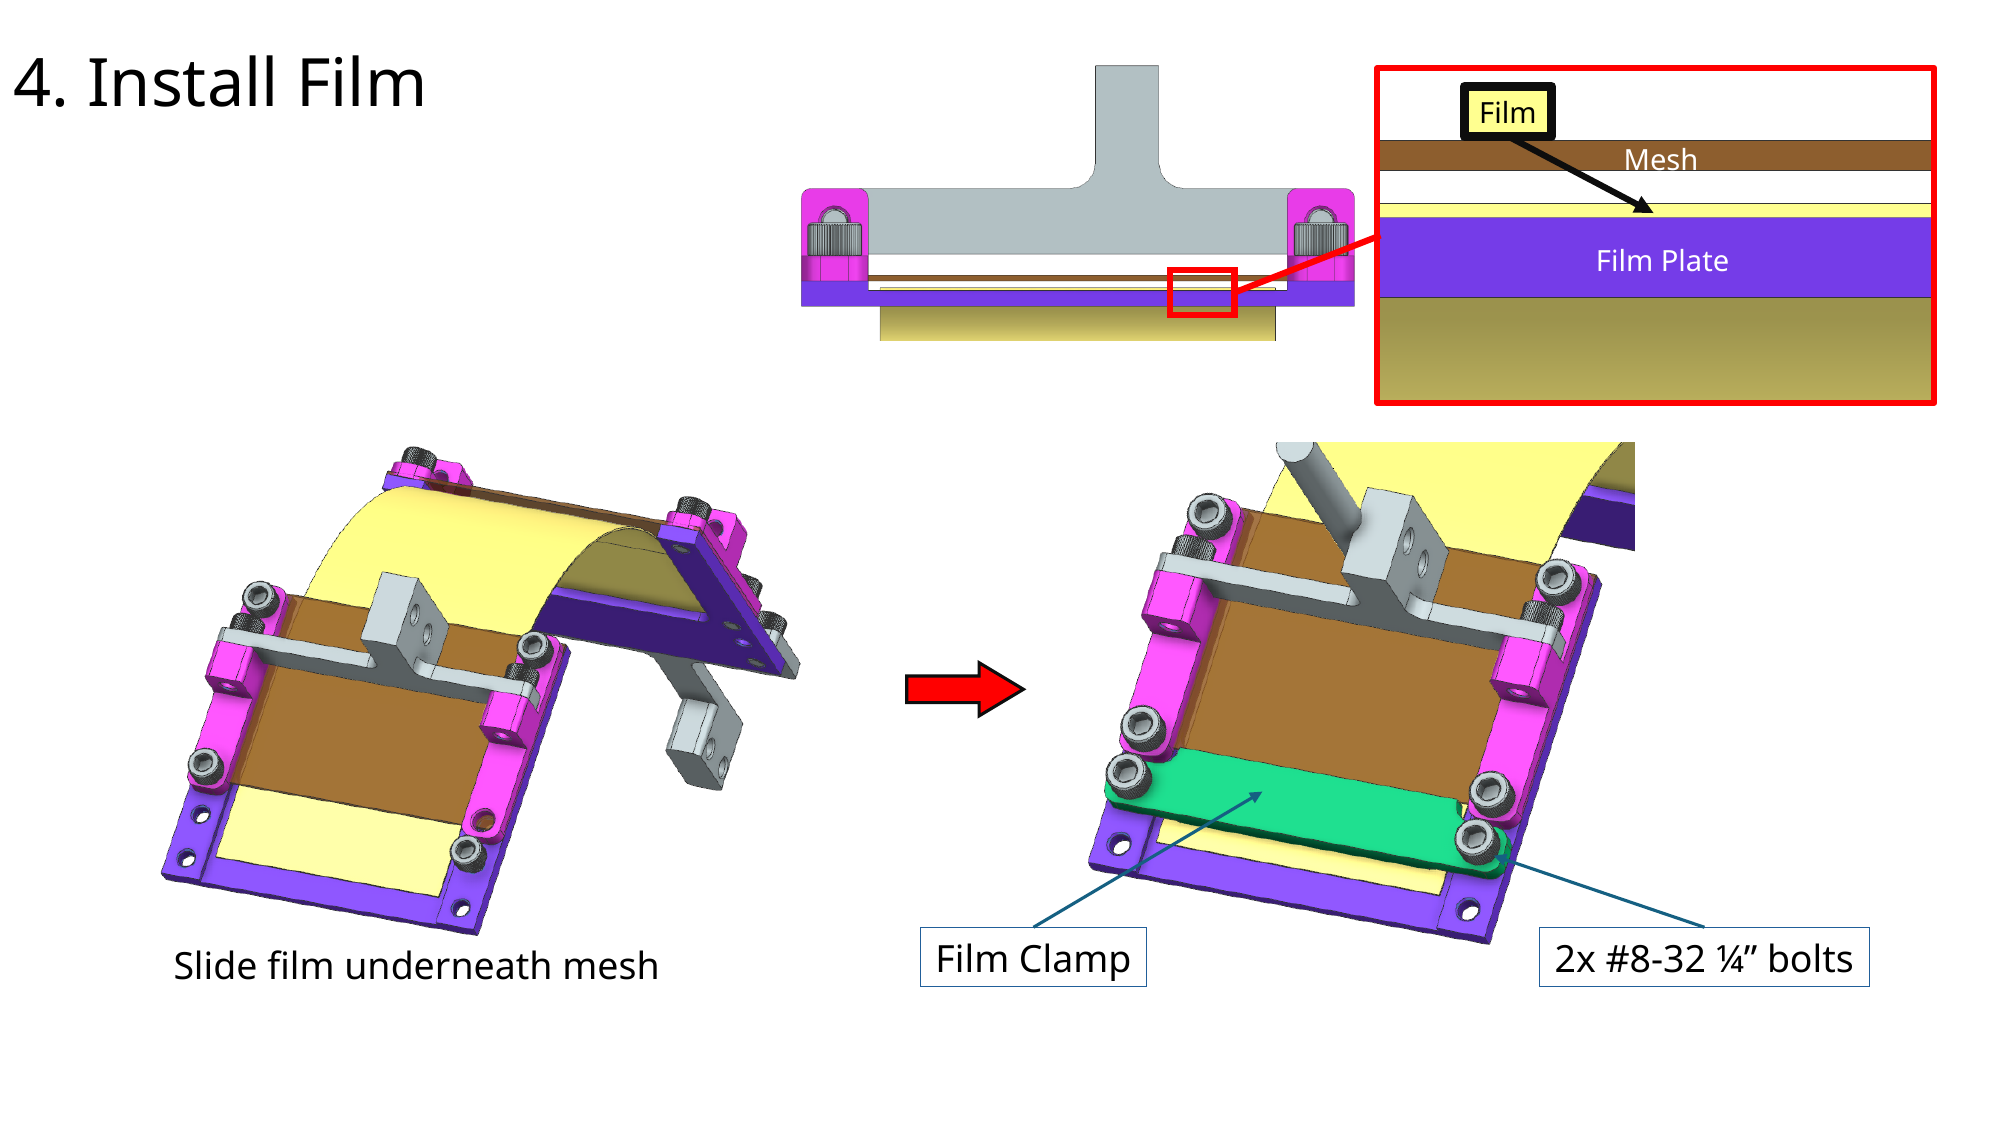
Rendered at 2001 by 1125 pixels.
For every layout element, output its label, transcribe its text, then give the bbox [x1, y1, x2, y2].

text_box Film Clamp [931, 927, 999, 987]
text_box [1234, 234, 1381, 294]
text_box 4. Install Film [0, 31, 443, 127]
text_box [931, 659, 999, 719]
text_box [1032, 791, 1263, 928]
picture [757, 27, 1413, 341]
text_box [1493, 855, 1705, 928]
text_box 2x #8-32 ¼” bolts [1636, 927, 1870, 987]
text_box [1379, 70, 1932, 401]
picture [999, 441, 1636, 1016]
picture [34, 369, 931, 1009]
